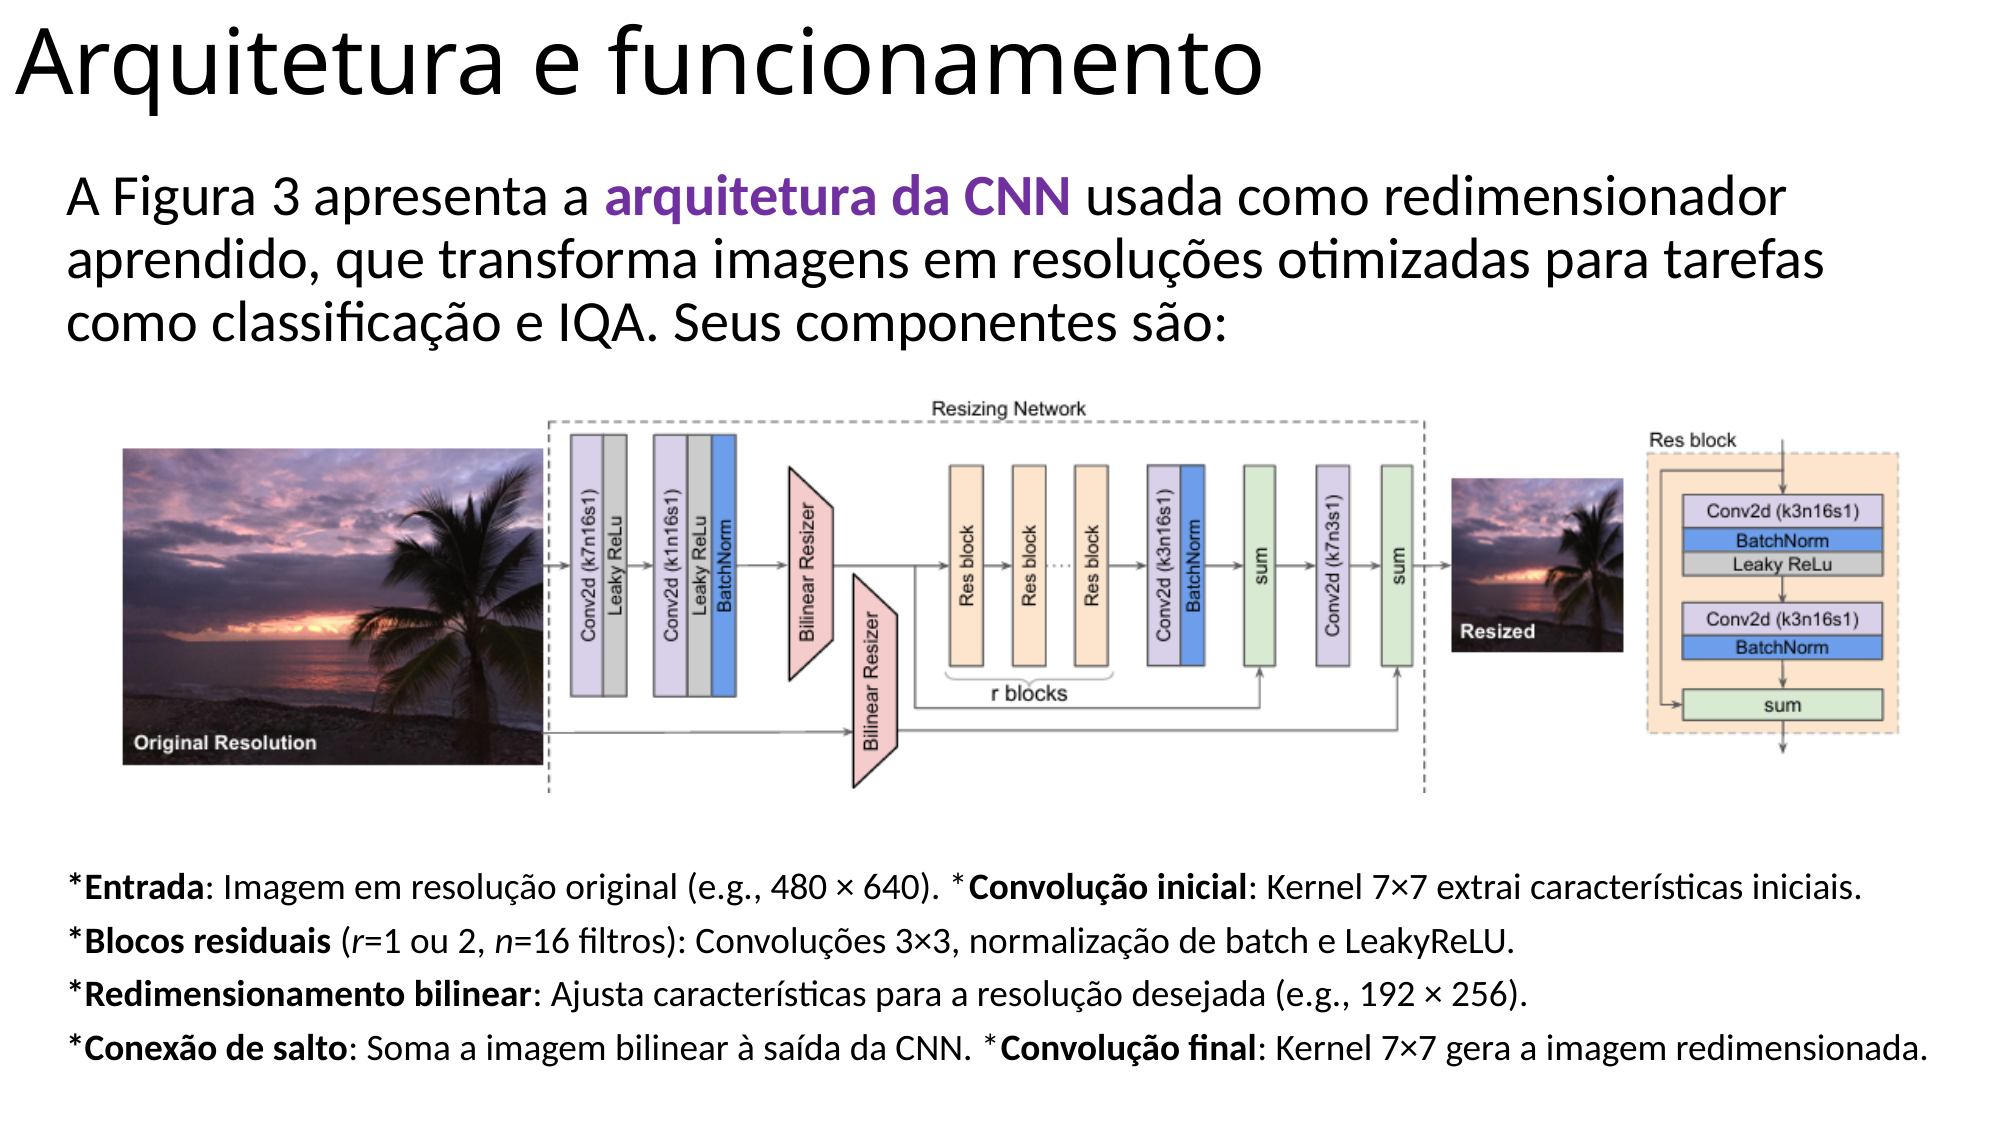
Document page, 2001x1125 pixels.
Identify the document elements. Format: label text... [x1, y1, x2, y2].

title Arquitetura e funcionamento [0, 0, 1713, 130]
list A Figura 3 apresenta a arquitetura da CNN usada como redimensionador aprendido, que transforma imagens em resoluções otimizadas para tarefas como classificação e IQA. Seus componentes são: [51, 158, 1983, 388]
text_box *Entrada: Imagem em resolução original (e.g., 480 × 640). *Convolução inicial: Kernel 7×7 extrai características iniciais. *Blocos residuais (r=1 ou 2, n=16 filtros): Convoluções 3×3, normalização de batch e LeakyReLU. *Redimensionamento bilinear: Ajusta características para a resolução desejada (e.g., 192 × 256). *Conexão de salto: Soma a imagem bilinear à saída da CNN. *Convolução final: Kernel 7×7 gera a imagem redimensionada. [51, 860, 1983, 1090]
picture [73, 375, 1927, 793]
